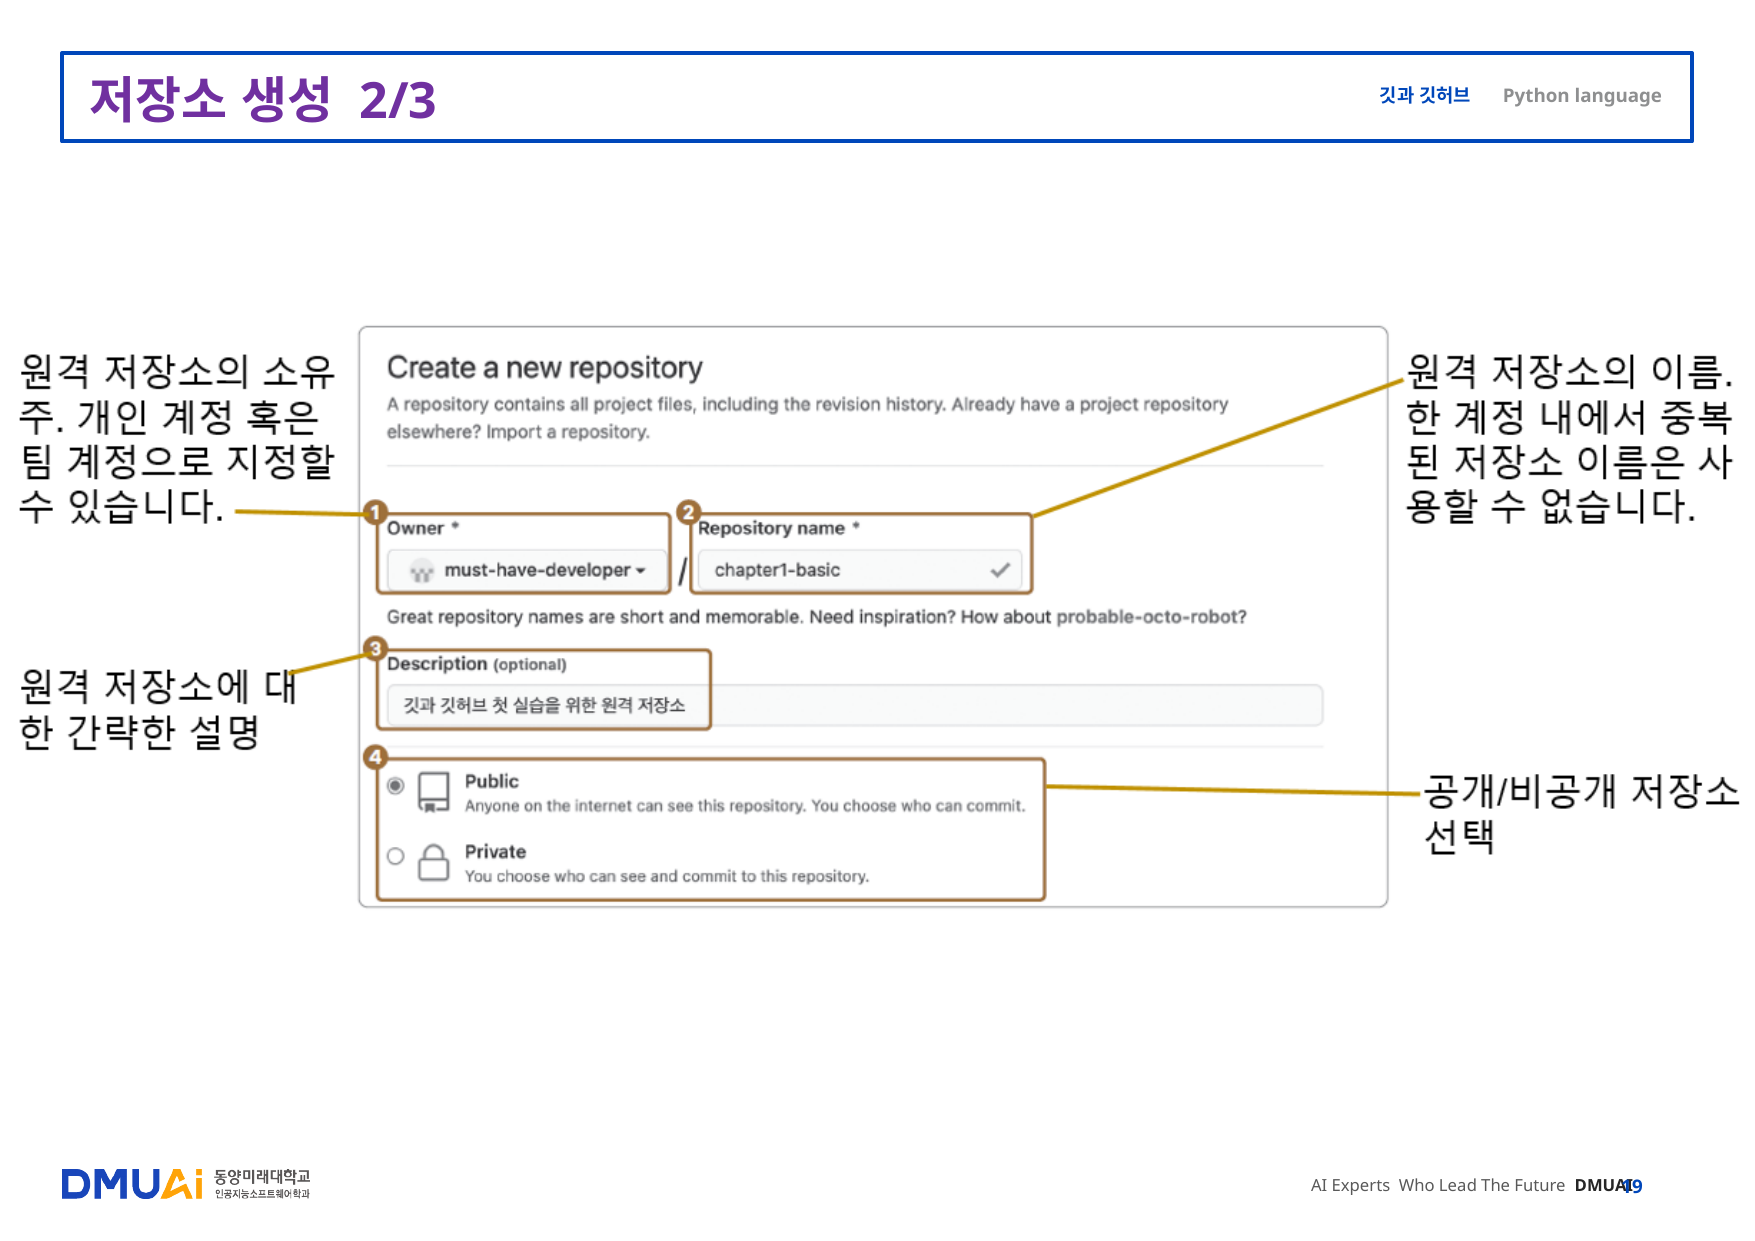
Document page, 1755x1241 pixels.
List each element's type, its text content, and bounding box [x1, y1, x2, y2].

title 저장소 생성 2/3 [72, 69, 1586, 128]
picture [62, 1169, 310, 1199]
picture [0, 308, 1755, 932]
